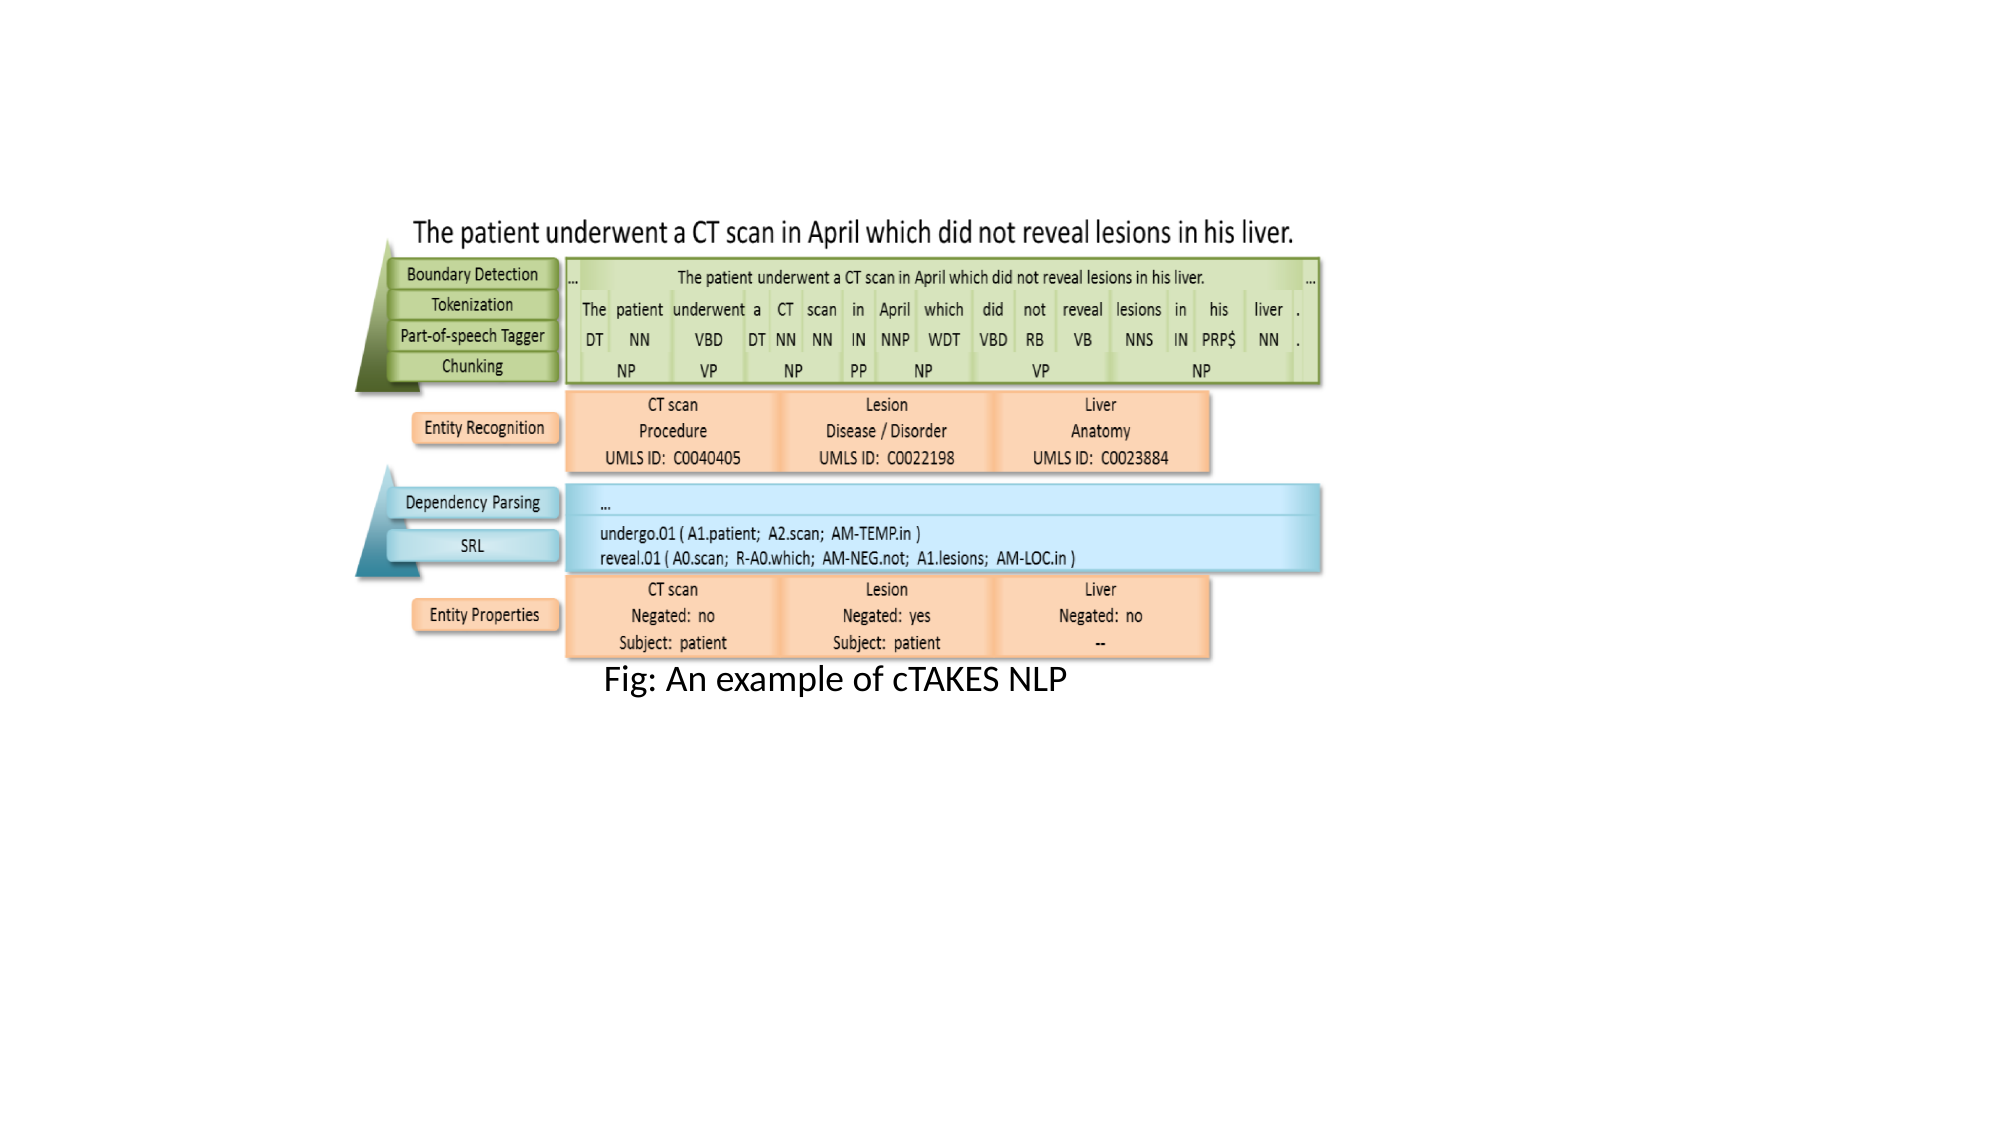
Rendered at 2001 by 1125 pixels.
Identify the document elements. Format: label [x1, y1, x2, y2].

text_box [353, 213, 1327, 707]
